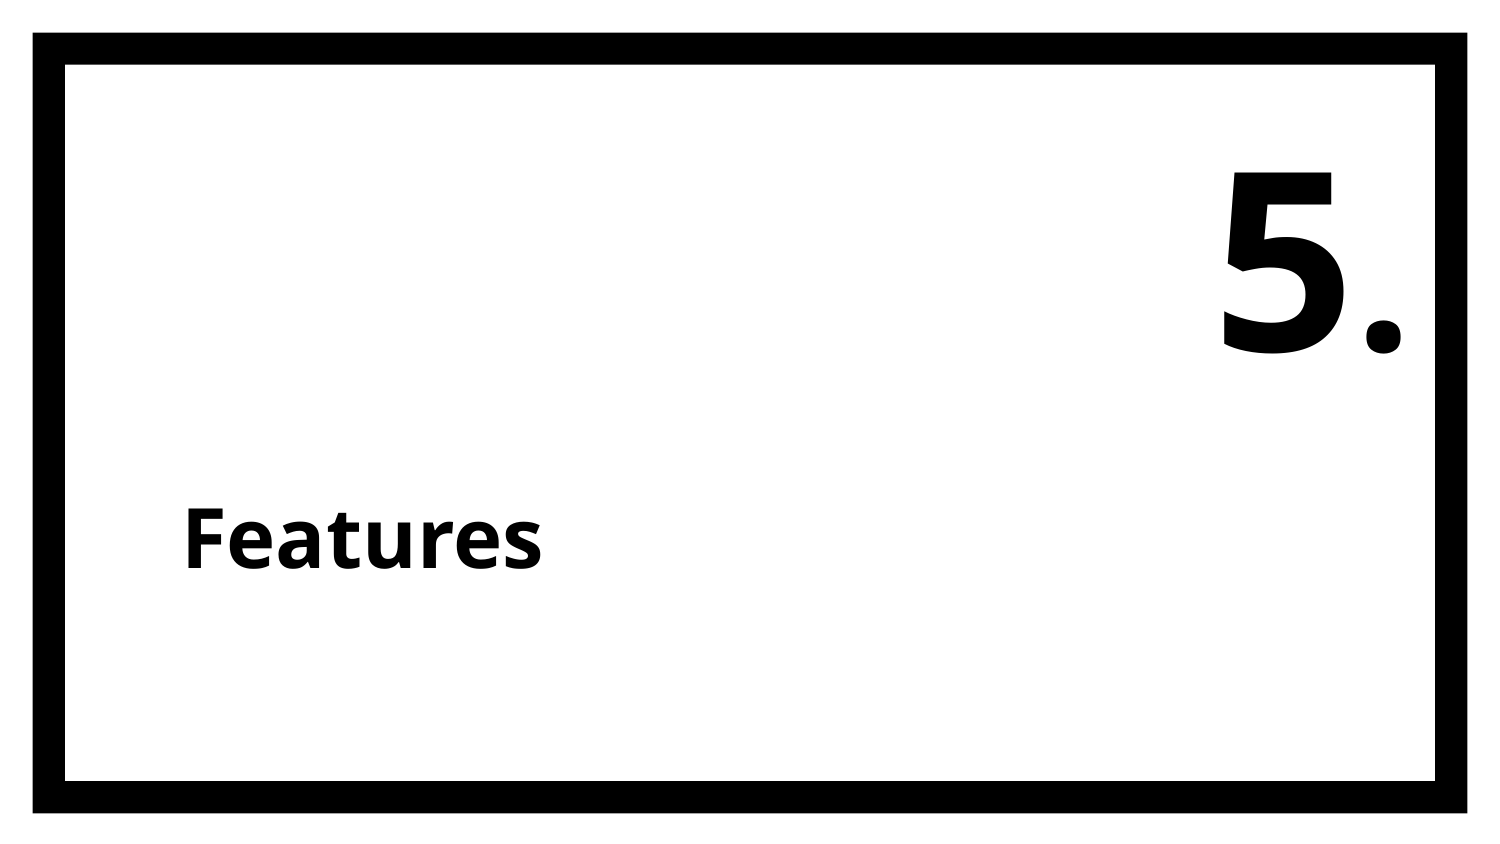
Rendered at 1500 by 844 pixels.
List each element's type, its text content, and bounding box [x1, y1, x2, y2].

text_box 5. [1164, 86, 1428, 340]
title Features [166, 409, 979, 600]
